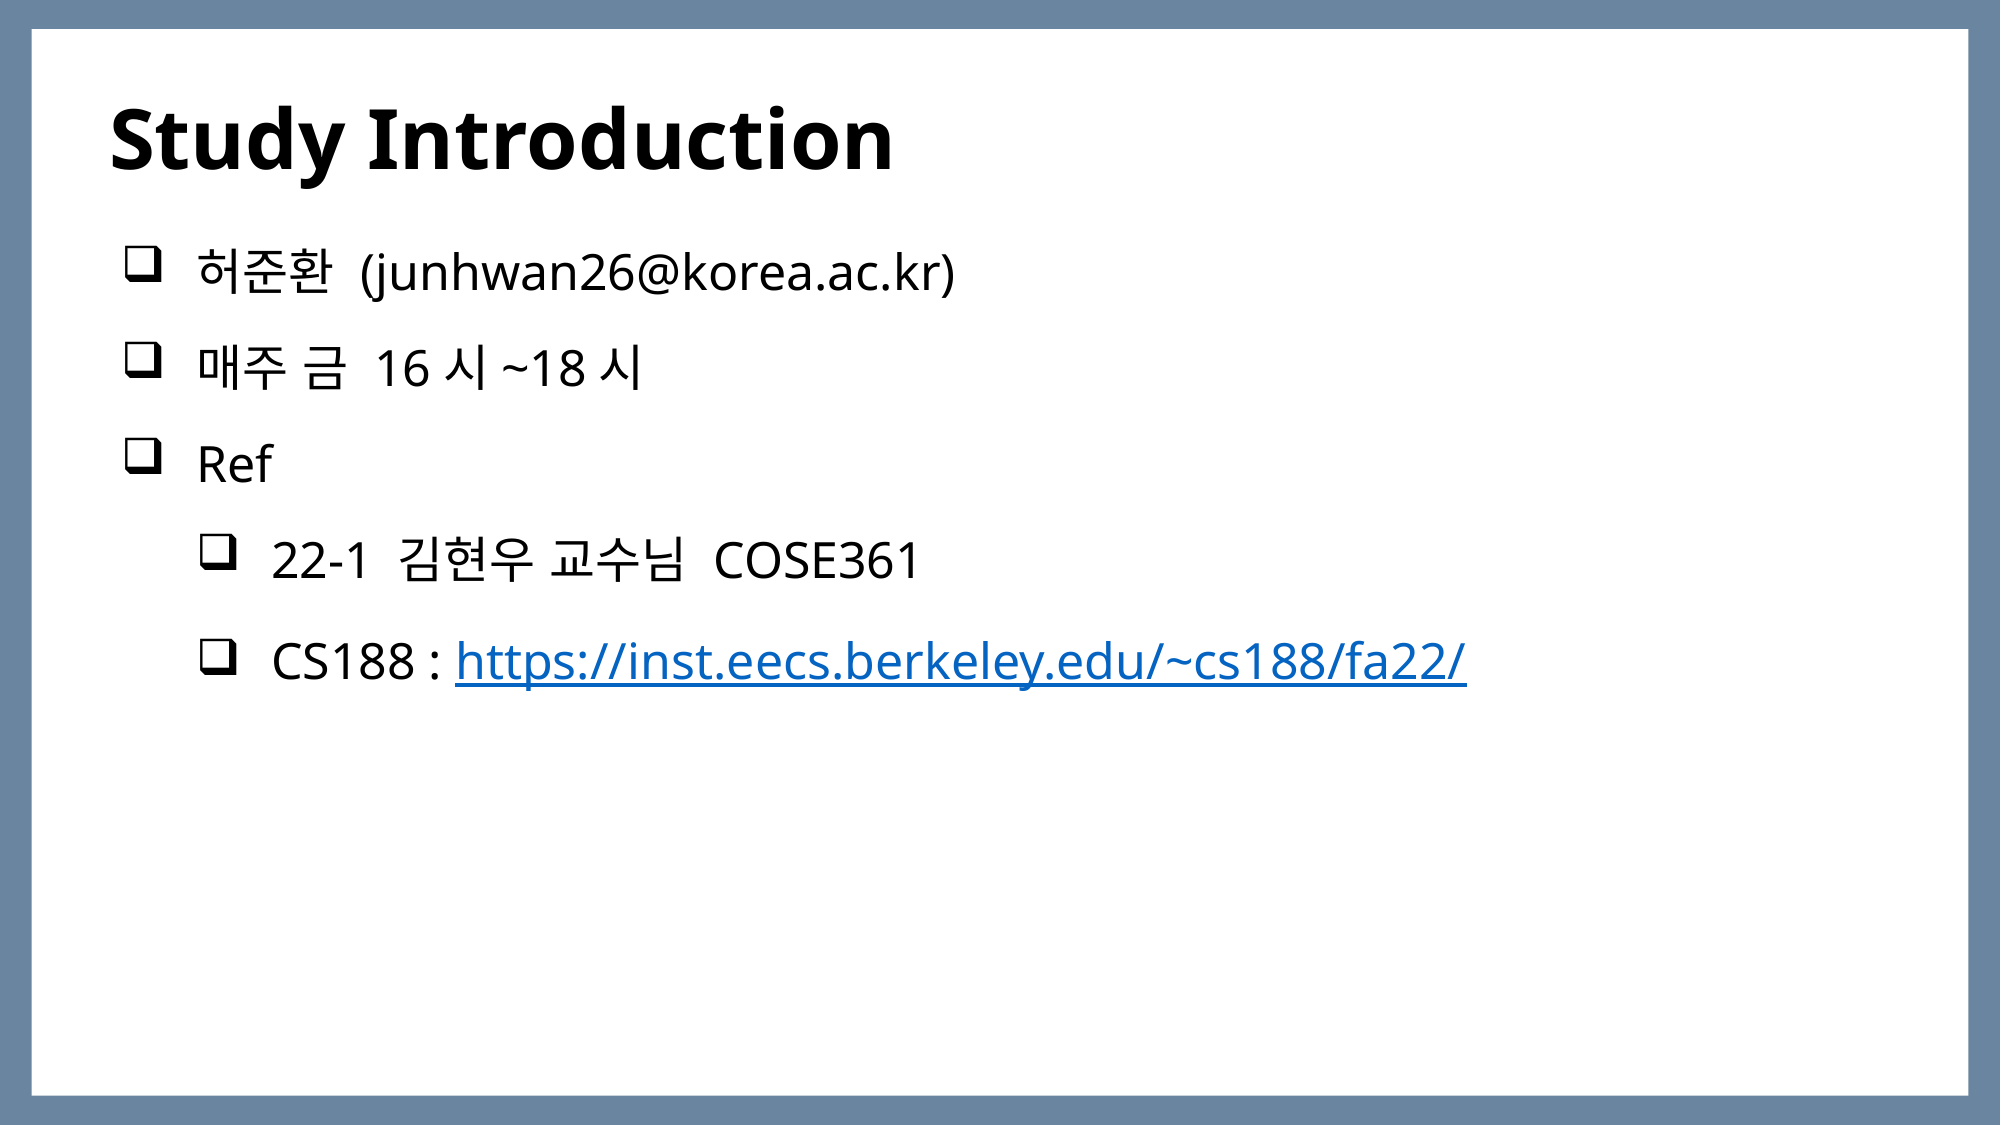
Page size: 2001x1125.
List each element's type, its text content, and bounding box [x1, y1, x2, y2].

text_box Study Introduction [94, 69, 1177, 198]
text_box 허준환 (junhwan26@korea.ac.kr) 매주 금 16시~18시 Ref 22-1 김현우 교수님 COSE361 CS188 : https://inst.eecs.berkeley.edu/~cs188/fa22/ [106, 197, 1482, 942]
